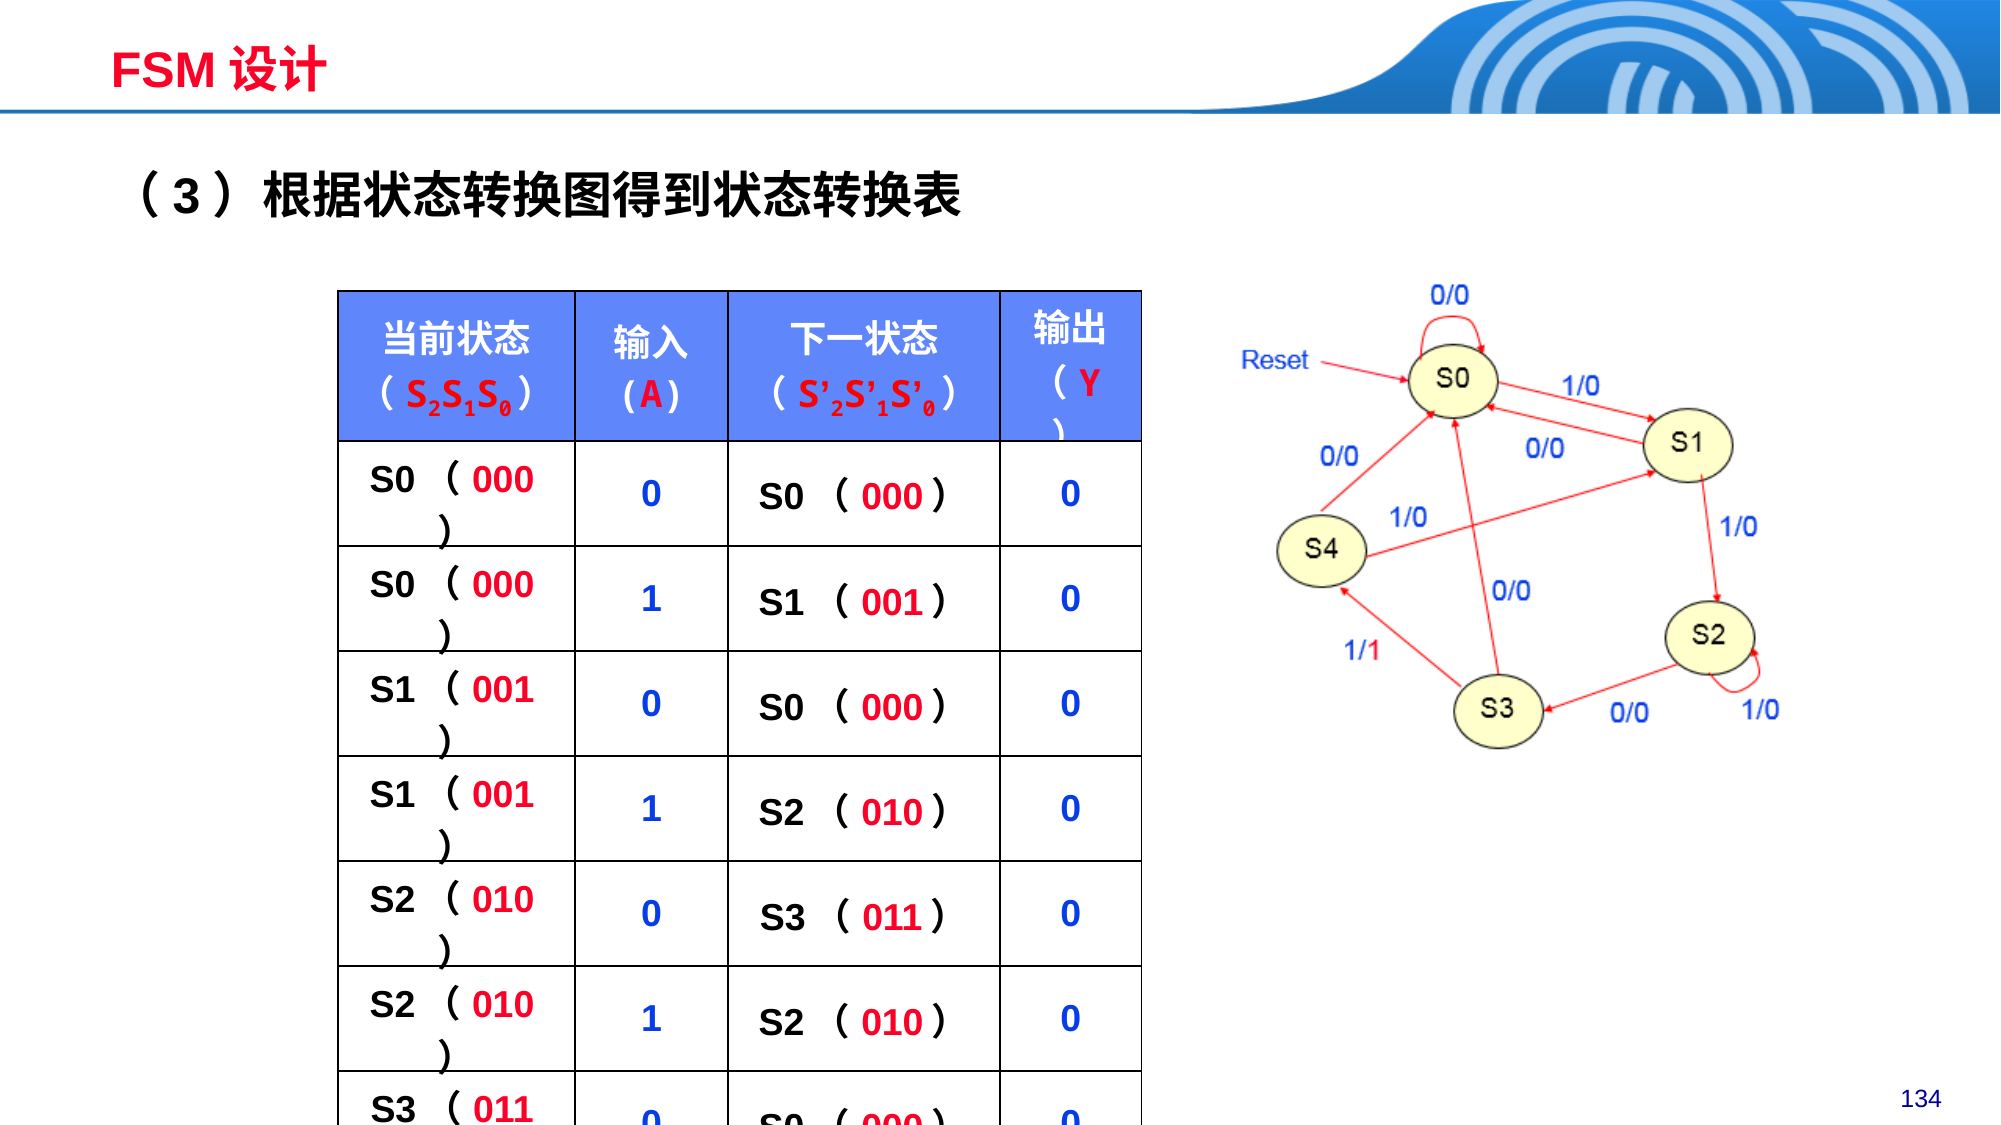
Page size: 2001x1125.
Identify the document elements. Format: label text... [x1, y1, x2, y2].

table_cell S2（010） [339, 967, 574, 1070]
table_cell S2（010） [339, 862, 574, 965]
table_cell S2（010） [729, 757, 999, 860]
table_header 下一状态 （S’2S’1S’0） [729, 292, 999, 440]
table_cell S3（011） [339, 1072, 574, 1125]
table_cell 0 [576, 1072, 727, 1125]
table_cell S1（001） [339, 757, 574, 860]
table_cell S1（001） [339, 652, 574, 755]
table_header 当前状态 （S2S1S0） [339, 292, 574, 440]
table_cell 0 [576, 652, 727, 755]
table_cell S0（000） [729, 1072, 999, 1125]
table_cell S2（010） [729, 967, 999, 1070]
table_cell 0 [1001, 547, 1141, 650]
table_header 输入 (A) [576, 292, 727, 440]
table_cell 0 [576, 442, 727, 545]
table_cell S0（000） [729, 442, 999, 545]
table_cell 1 [576, 547, 727, 650]
table_cell 0 [1001, 1072, 1141, 1125]
table_cell 0 [1001, 862, 1141, 965]
table_cell S1（001） [729, 547, 999, 650]
text_box （3）根据状态转换图得到状态转换表 [100, 147, 1462, 228]
title FSM设计 [99, 40, 1226, 103]
table_header 输出 （Y） [1001, 292, 1141, 440]
table_cell S3（011） [729, 862, 999, 965]
table_cell 1 [576, 757, 727, 860]
picture [0, 0, 2000, 114]
table_cell 0 [1001, 442, 1141, 545]
table_cell 0 [576, 862, 727, 965]
picture [1225, 269, 1798, 766]
table_cell 1 [576, 967, 727, 1070]
table_cell S0（000） [339, 442, 574, 545]
table_cell 0 [1001, 652, 1141, 755]
table_cell 0 [1001, 757, 1141, 860]
table_cell S0（000） [339, 547, 574, 650]
table_cell 0 [1001, 967, 1141, 1070]
table_cell S0（000） [729, 652, 999, 755]
